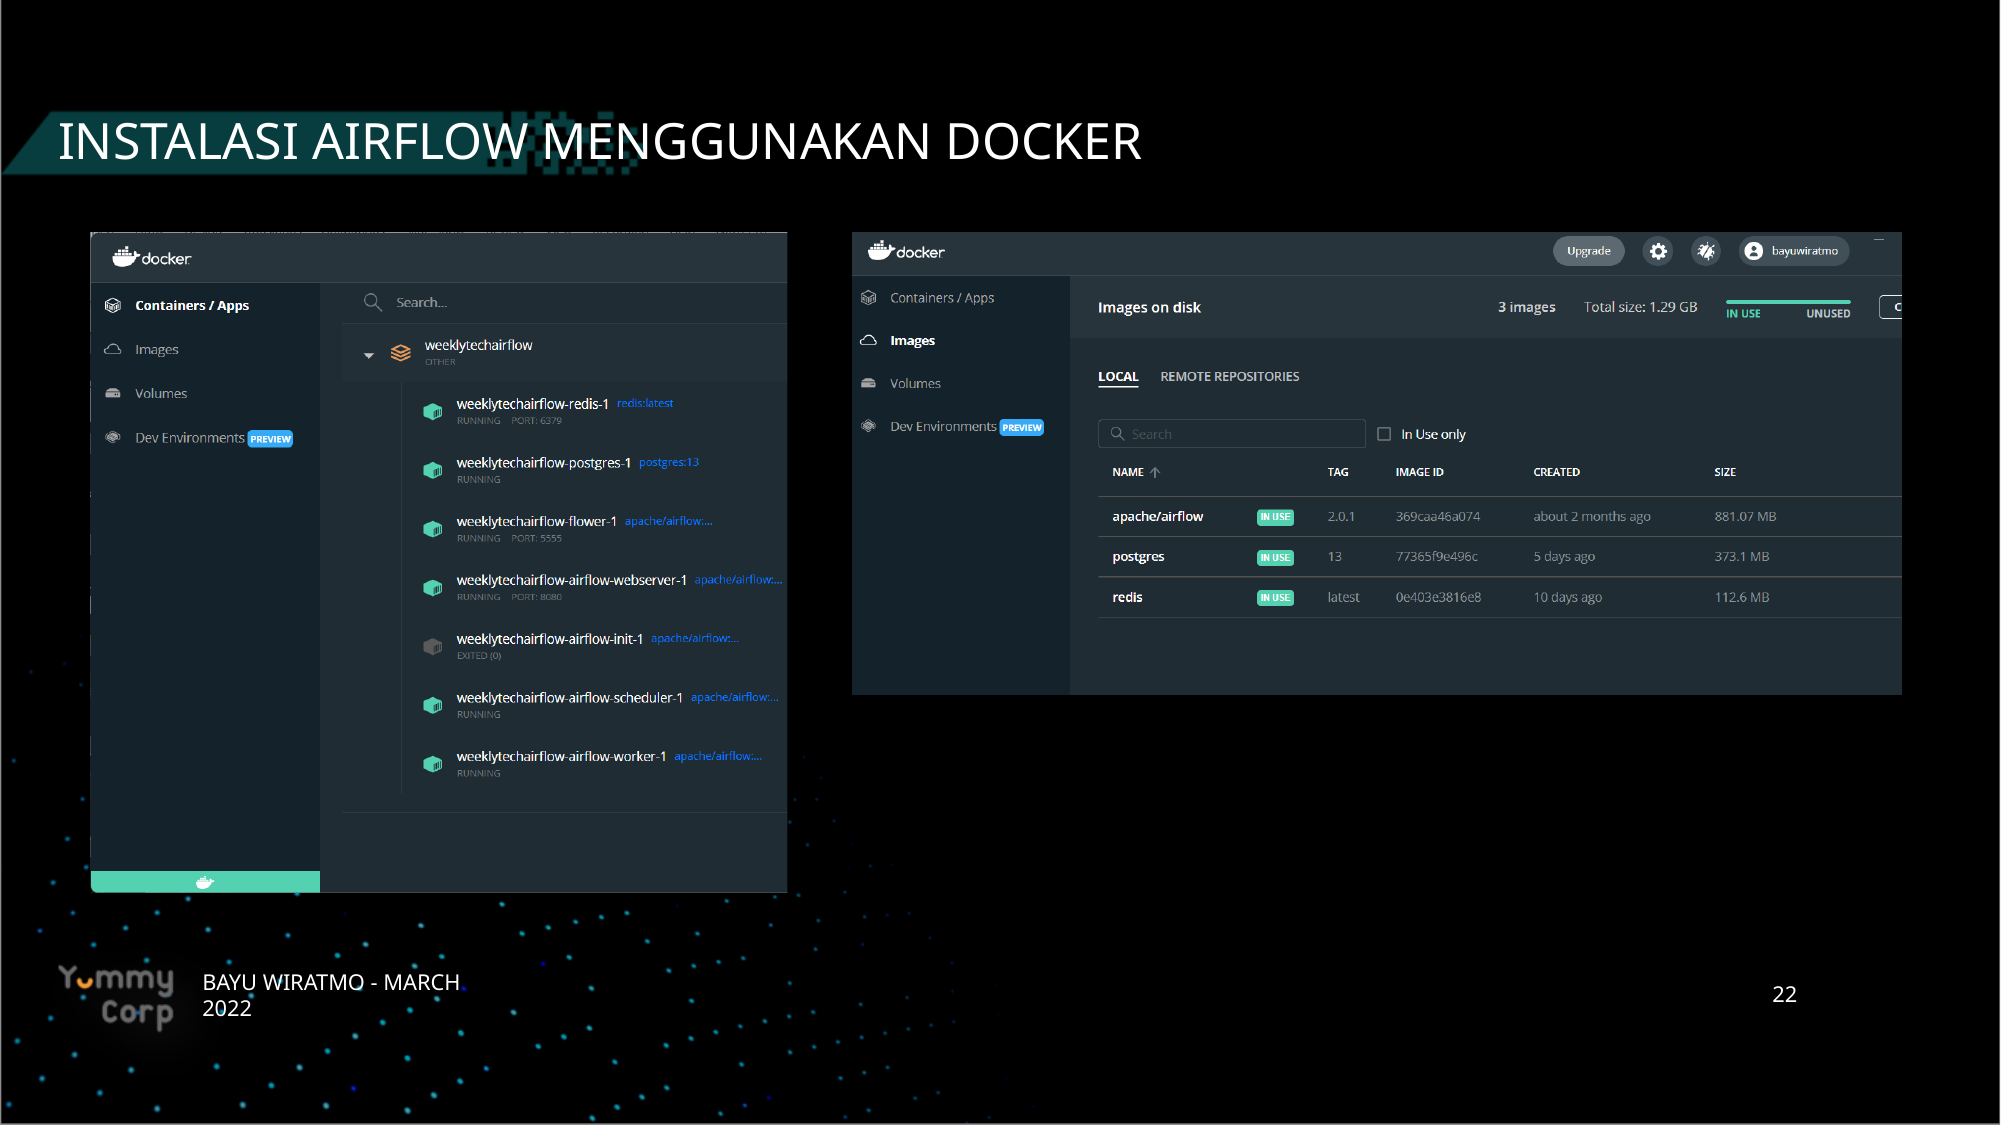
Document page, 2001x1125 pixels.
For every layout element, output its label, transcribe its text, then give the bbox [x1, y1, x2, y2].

slide_number 22 [1685, 965, 1813, 1025]
picture [0, 0, 2001, 1125]
footer bayu wiratmo - March 2022 [187, 965, 522, 1025]
title Instalasi airflow menggunakan docker [43, 22, 1669, 265]
